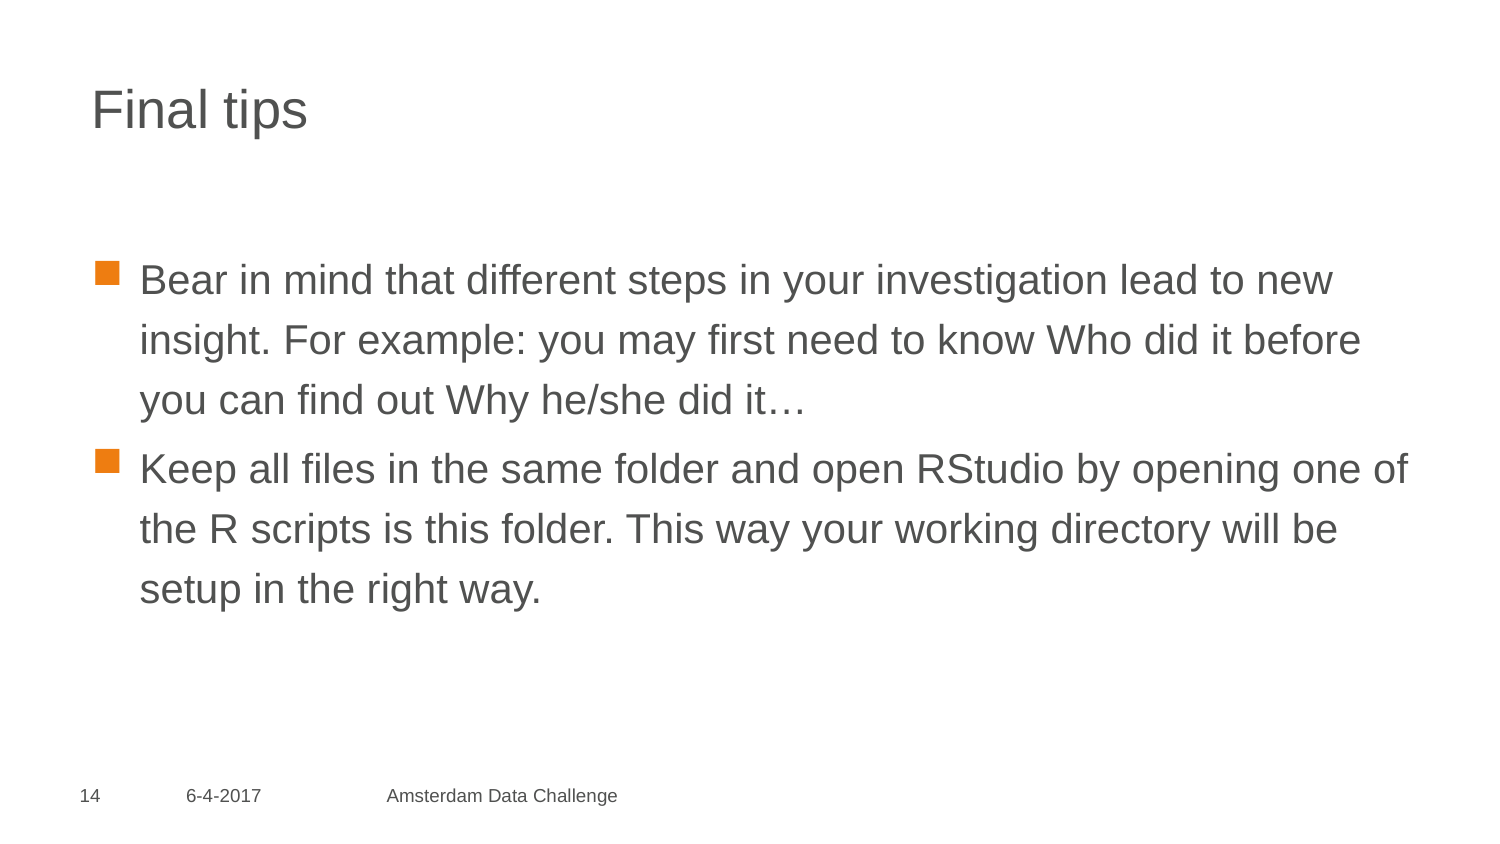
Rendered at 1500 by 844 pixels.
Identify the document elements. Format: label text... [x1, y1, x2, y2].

title Final tips [76, 67, 1424, 139]
slide_number 14 [64, 776, 148, 822]
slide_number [171, 776, 361, 822]
footer Amsterdam Data Challenge [371, 776, 1188, 822]
list Bear in mind that different steps in your investigation lead to new insight. For example: you may first need to know Who did it before you can find out Why he/she did it… Keep all files in the same folder and open RStudio by opening one of the R scripts is this folder. This way your working directory will be setup in the right way. [76, 235, 1429, 688]
